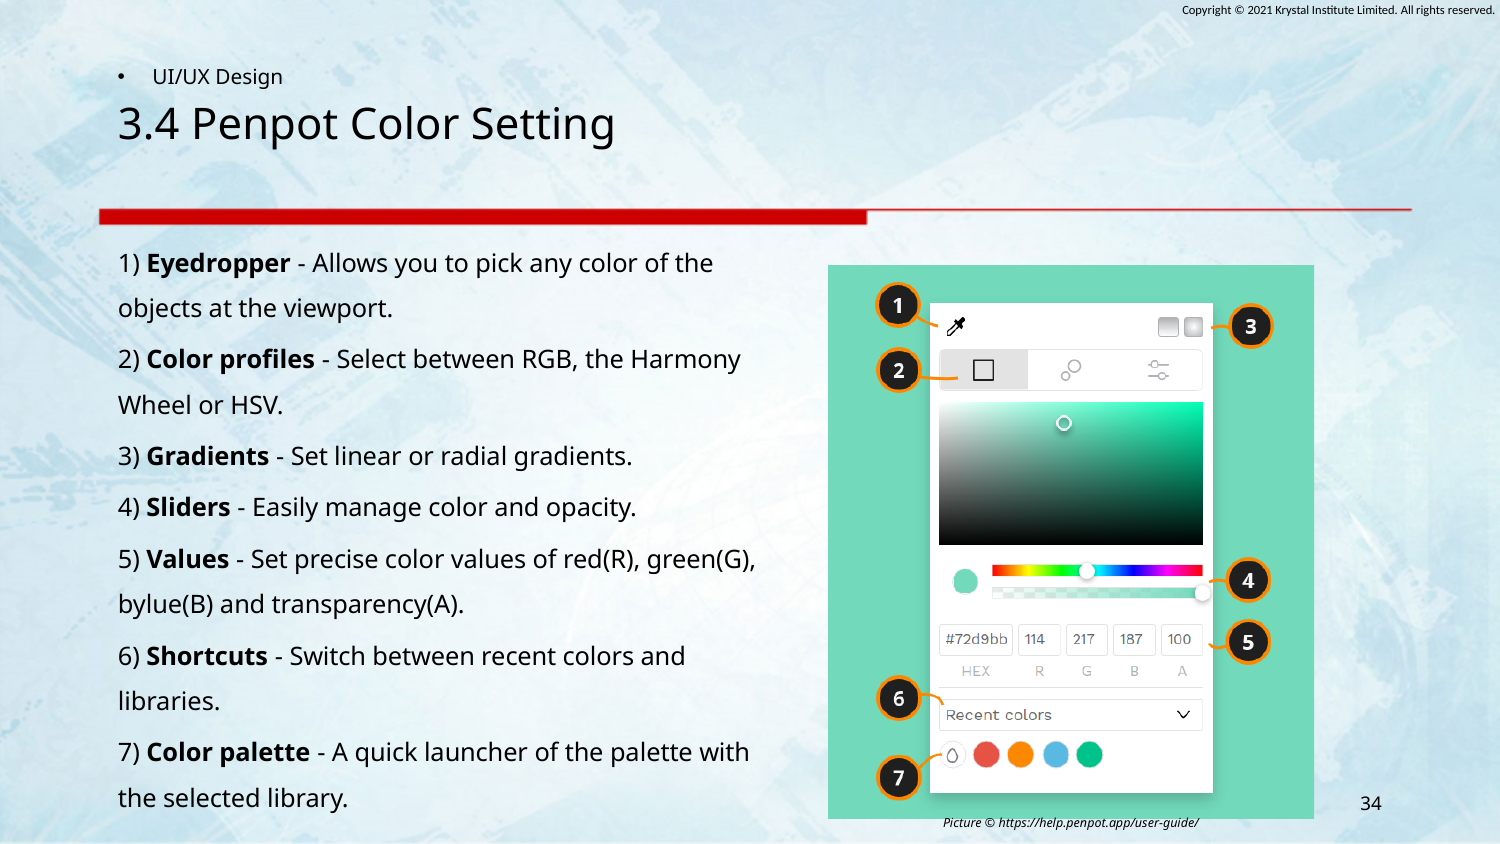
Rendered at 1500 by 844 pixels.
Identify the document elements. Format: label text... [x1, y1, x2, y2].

list 1) Eyedropper - Allows you to pick any color of the objects at the viewport. 2) Color profiles - Select between RGB, the Harmony Wheel or HSV. 3) Gradients - Set linear or radial gradients. 4) Sliders - Easily manage color and opacity. 5) Values - Set precise color values of red(R), green(G), bylue(B) and transparency(A). 6) Shortcuts - Switch between recent colors and libraries. 7) Color palette - A quick launcher of the palette with the selected library. [102, 223, 775, 827]
text_box Picture © https://help.penpot.app/user-guide/ [692, 807, 1450, 838]
title 3.4 Penpot Color Setting [102, 94, 1397, 157]
slide_number 34 [1315, 782, 1397, 807]
picture [0, 0, 1500, 844]
